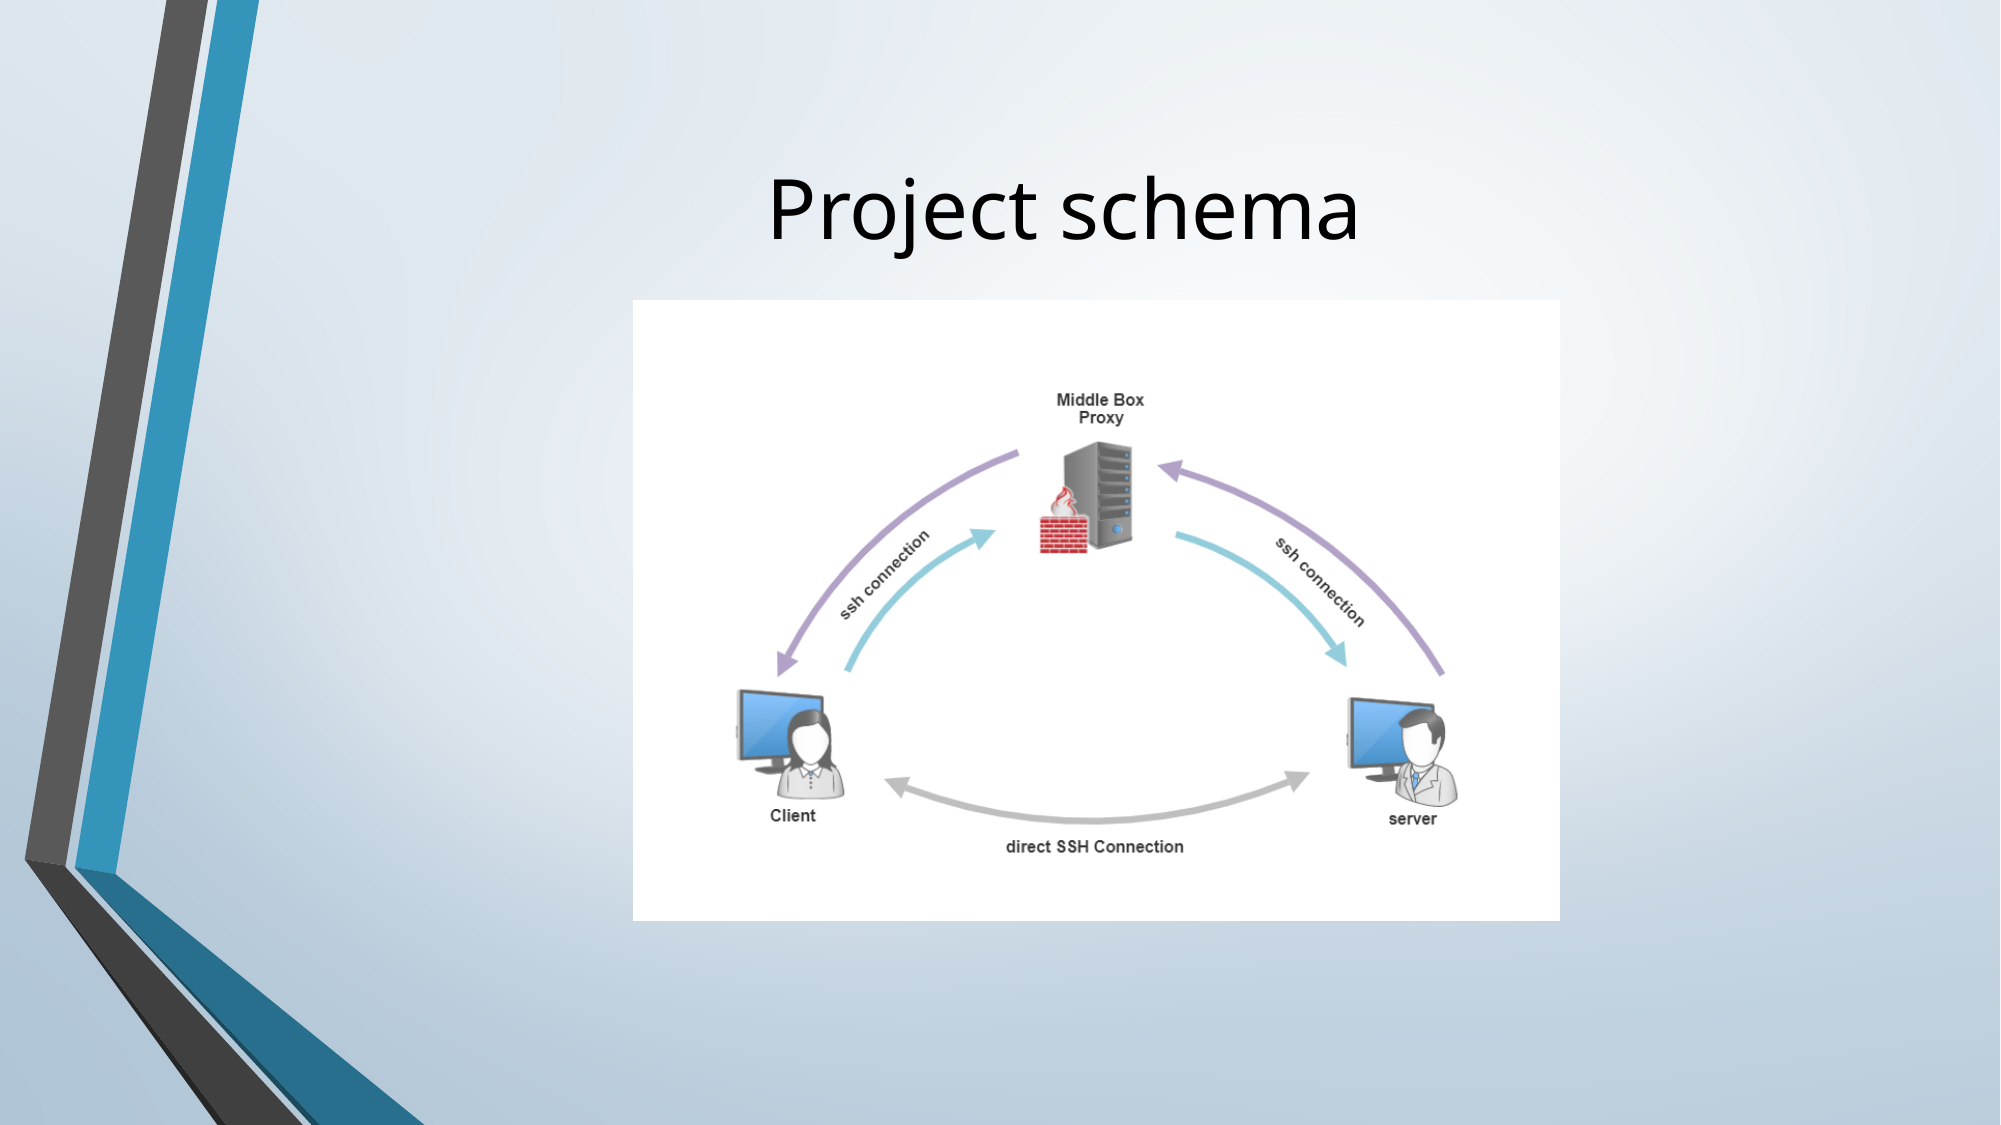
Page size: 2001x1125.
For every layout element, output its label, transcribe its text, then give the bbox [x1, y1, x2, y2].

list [633, 300, 1560, 921]
title Project schema [243, 112, 1887, 400]
